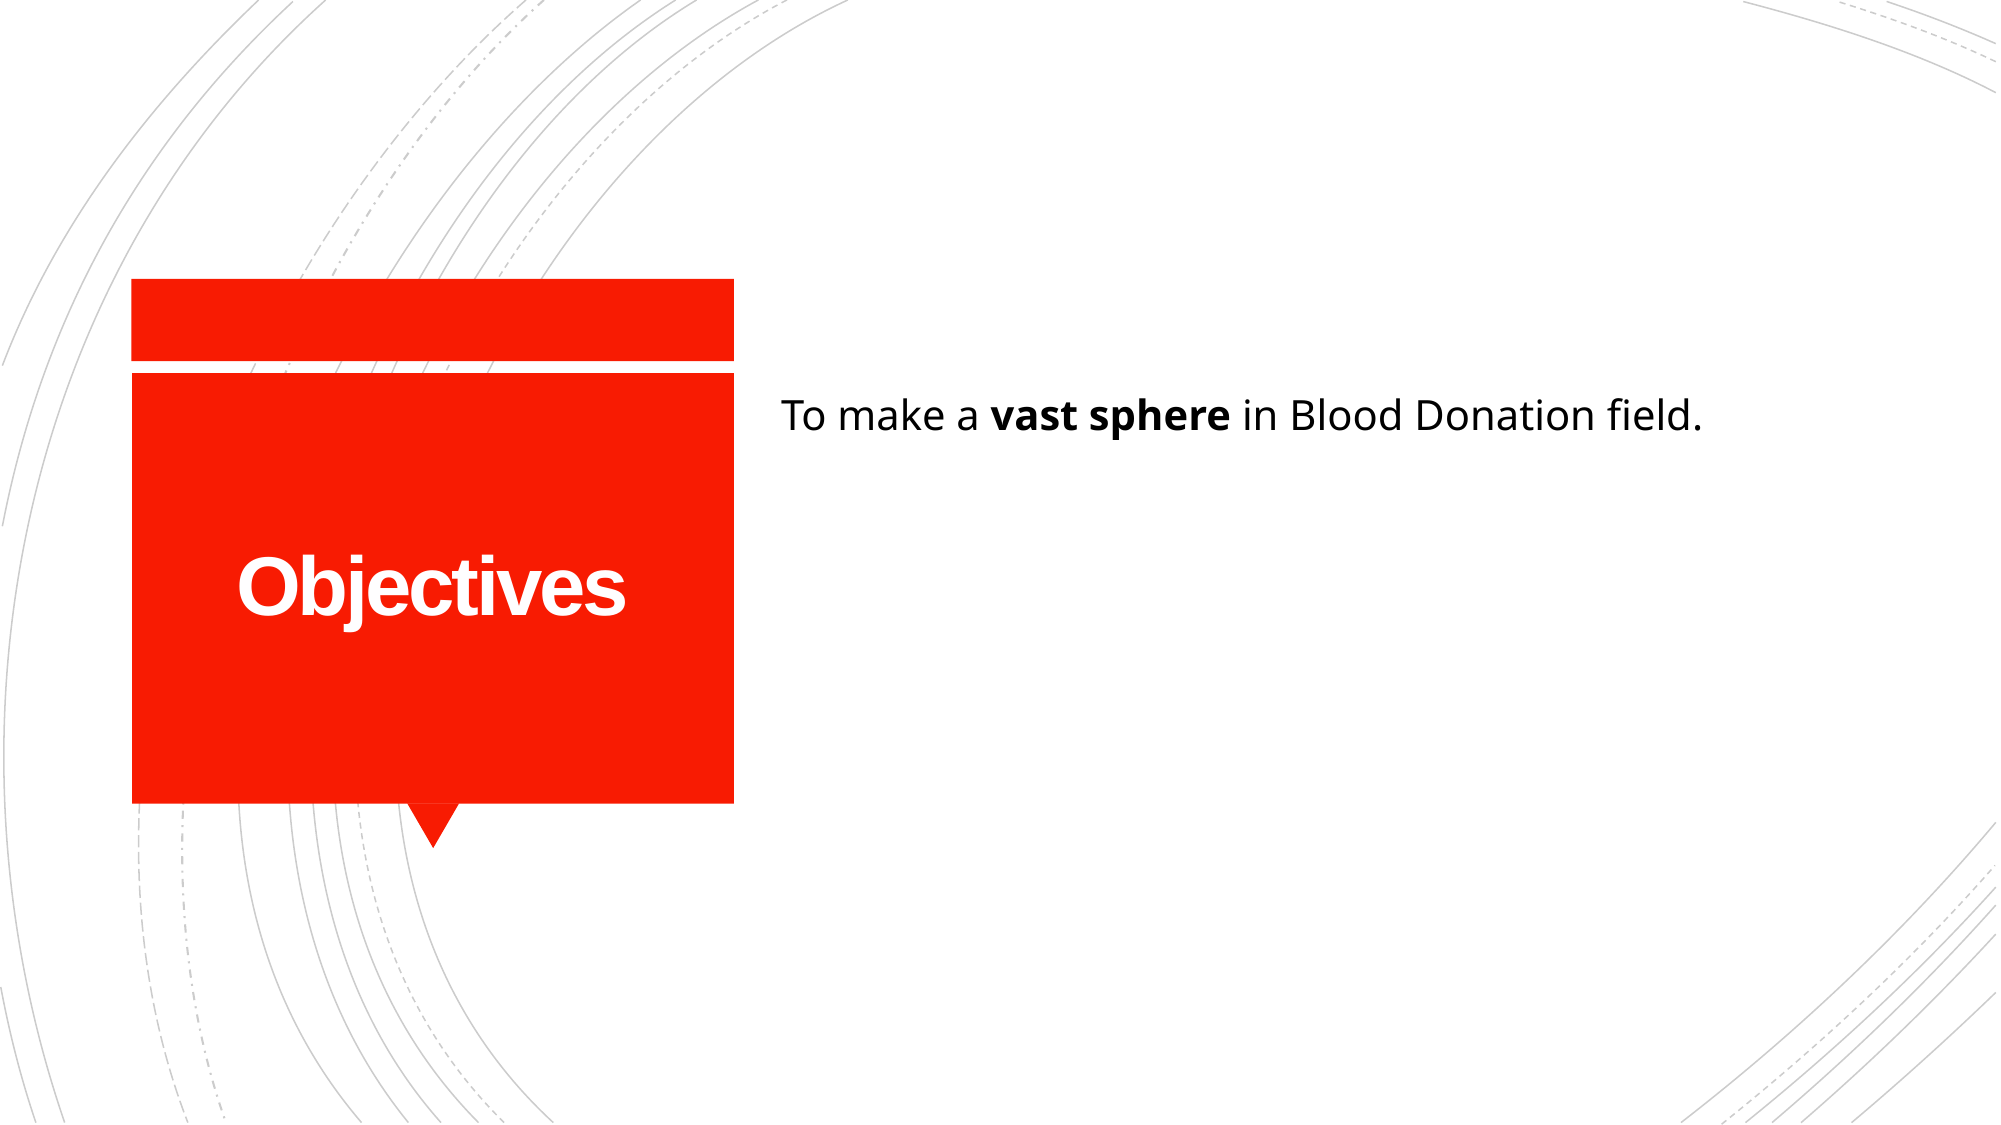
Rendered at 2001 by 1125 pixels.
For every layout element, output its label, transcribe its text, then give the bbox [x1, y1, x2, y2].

title Objectives [145, 387, 721, 792]
list To make a vast sphere in Blood Donation field. [766, 371, 1771, 838]
